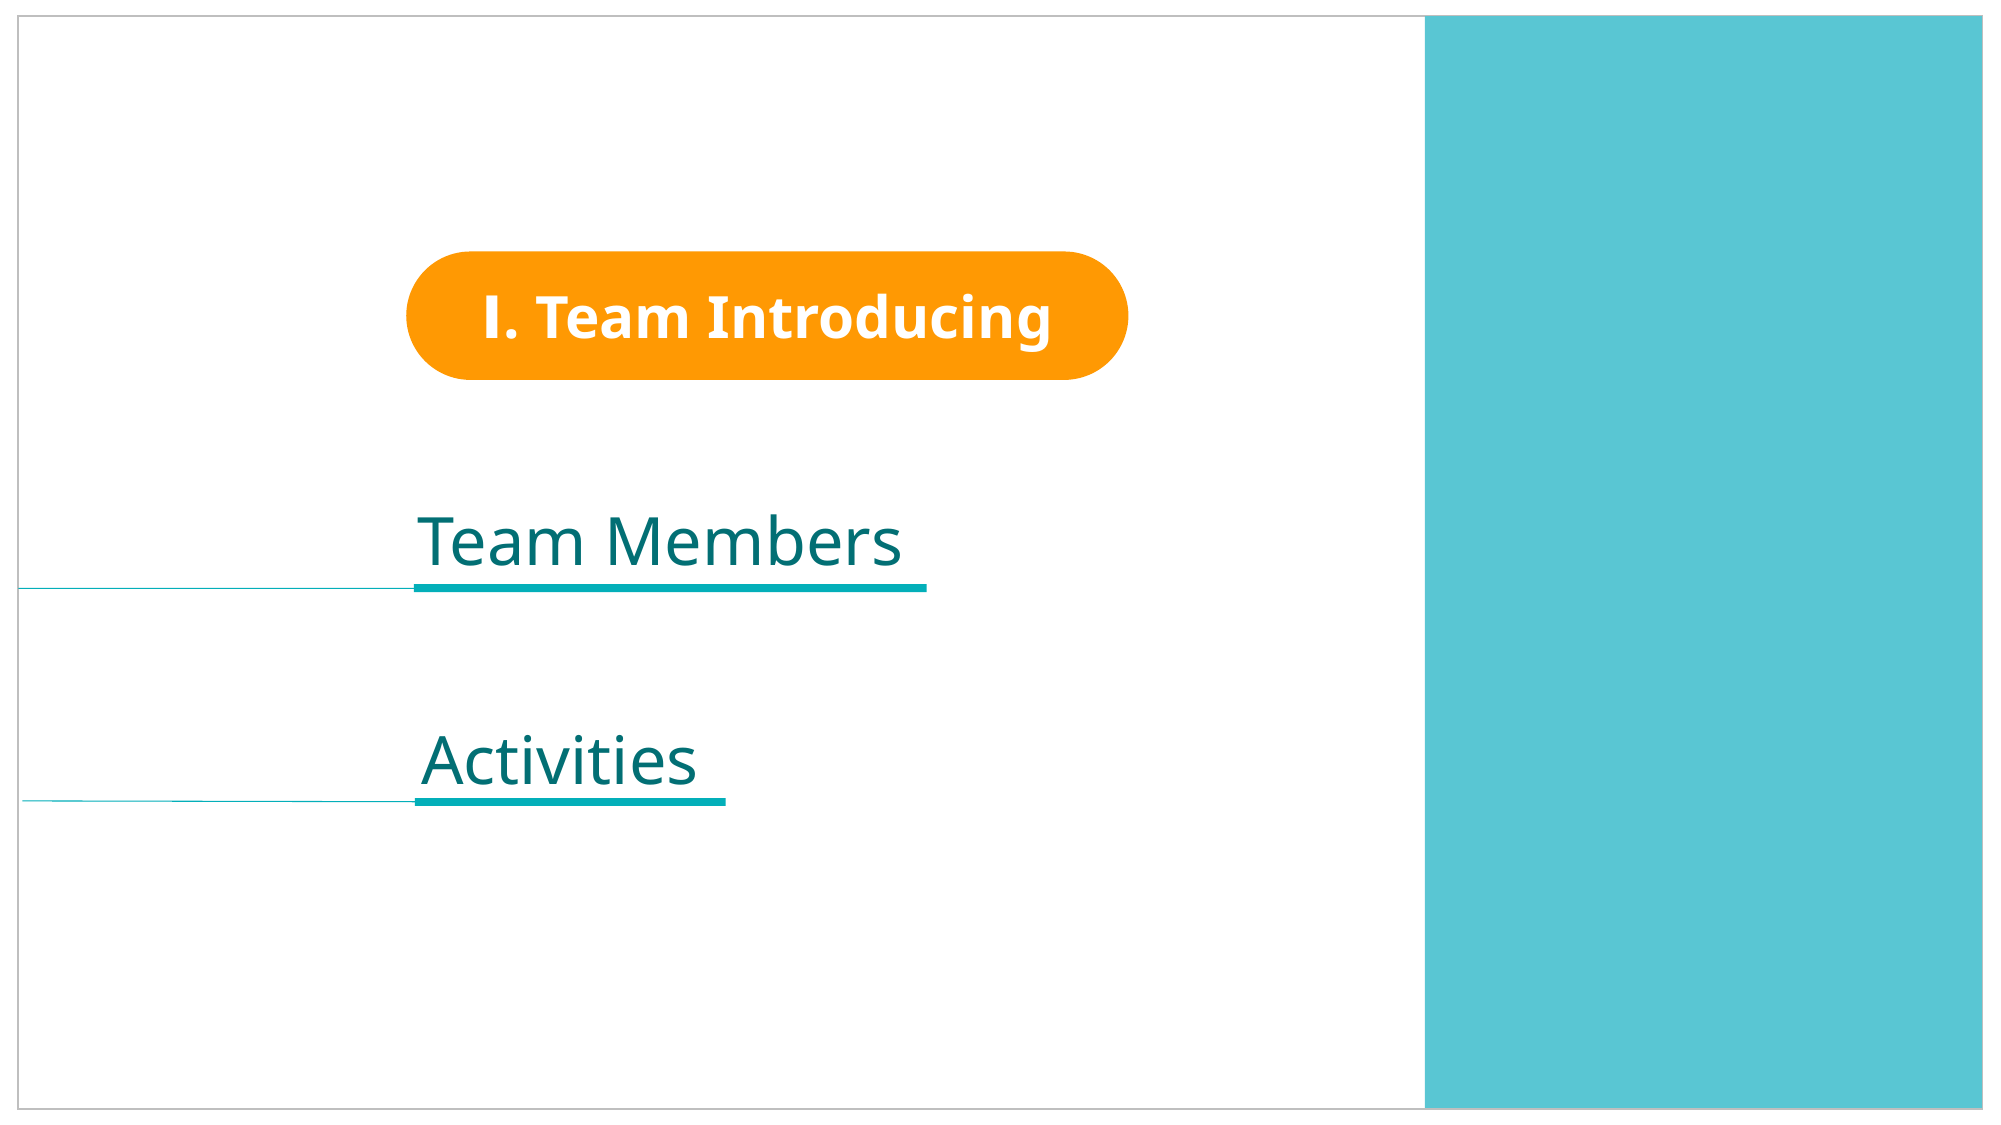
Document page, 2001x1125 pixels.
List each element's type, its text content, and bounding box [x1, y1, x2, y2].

text_box Team Members [402, 491, 958, 587]
text_box [1424, 15, 1983, 1109]
text_box [17, 15, 1983, 1110]
text_box Activities [406, 710, 996, 806]
text_box [413, 587, 928, 593]
text_box [414, 797, 727, 807]
text_box Ⅰ. Team Introducing [405, 250, 1130, 381]
